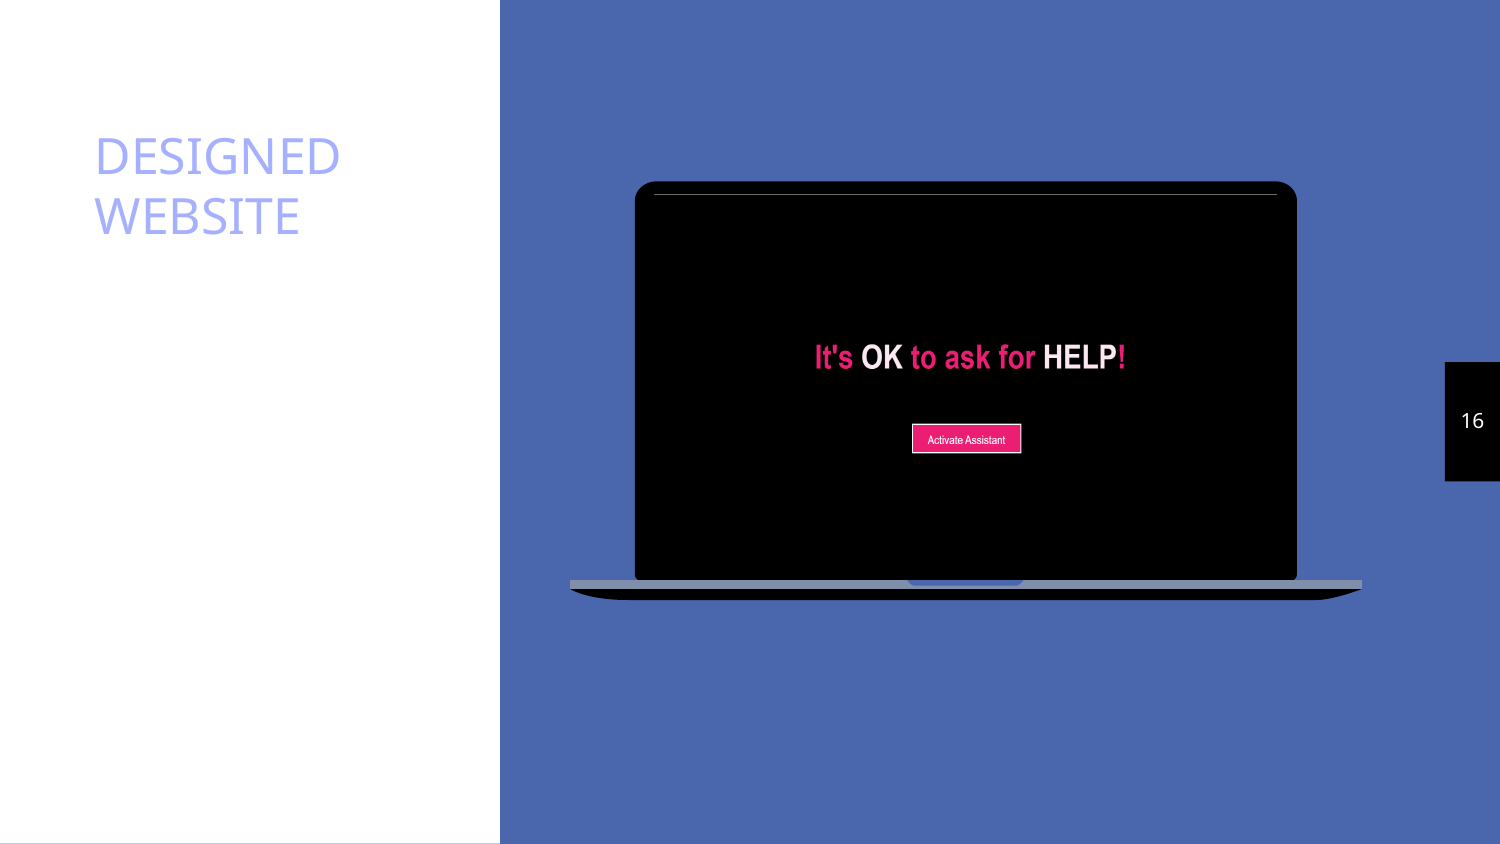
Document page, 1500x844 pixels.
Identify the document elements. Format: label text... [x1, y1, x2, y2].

slide_number 16 [1444, 362, 1500, 482]
list DESIGNED WEBSITE [79, 110, 424, 725]
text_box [569, 181, 1363, 601]
picture [654, 194, 1277, 563]
